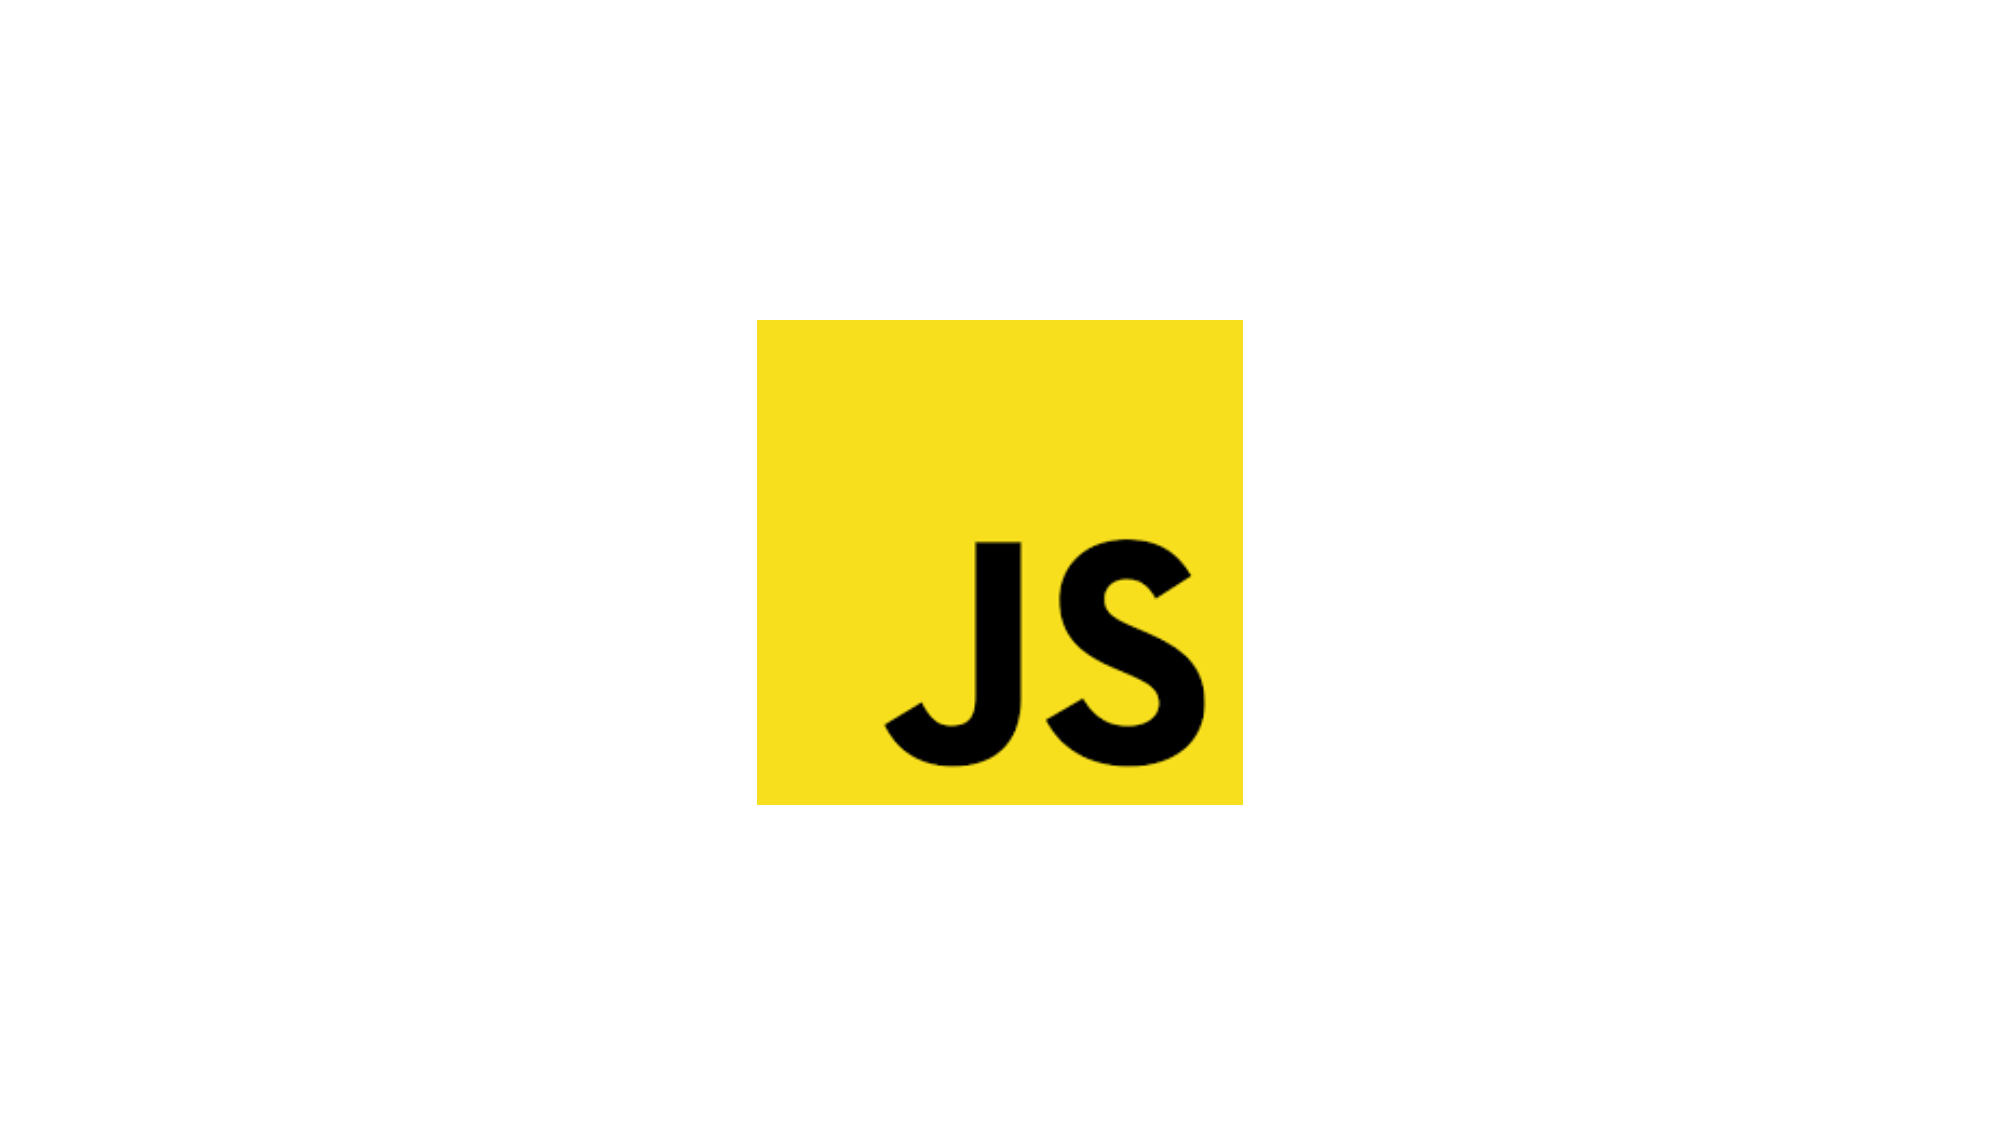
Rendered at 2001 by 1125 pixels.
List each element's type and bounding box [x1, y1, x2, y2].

picture [757, 320, 1243, 805]
